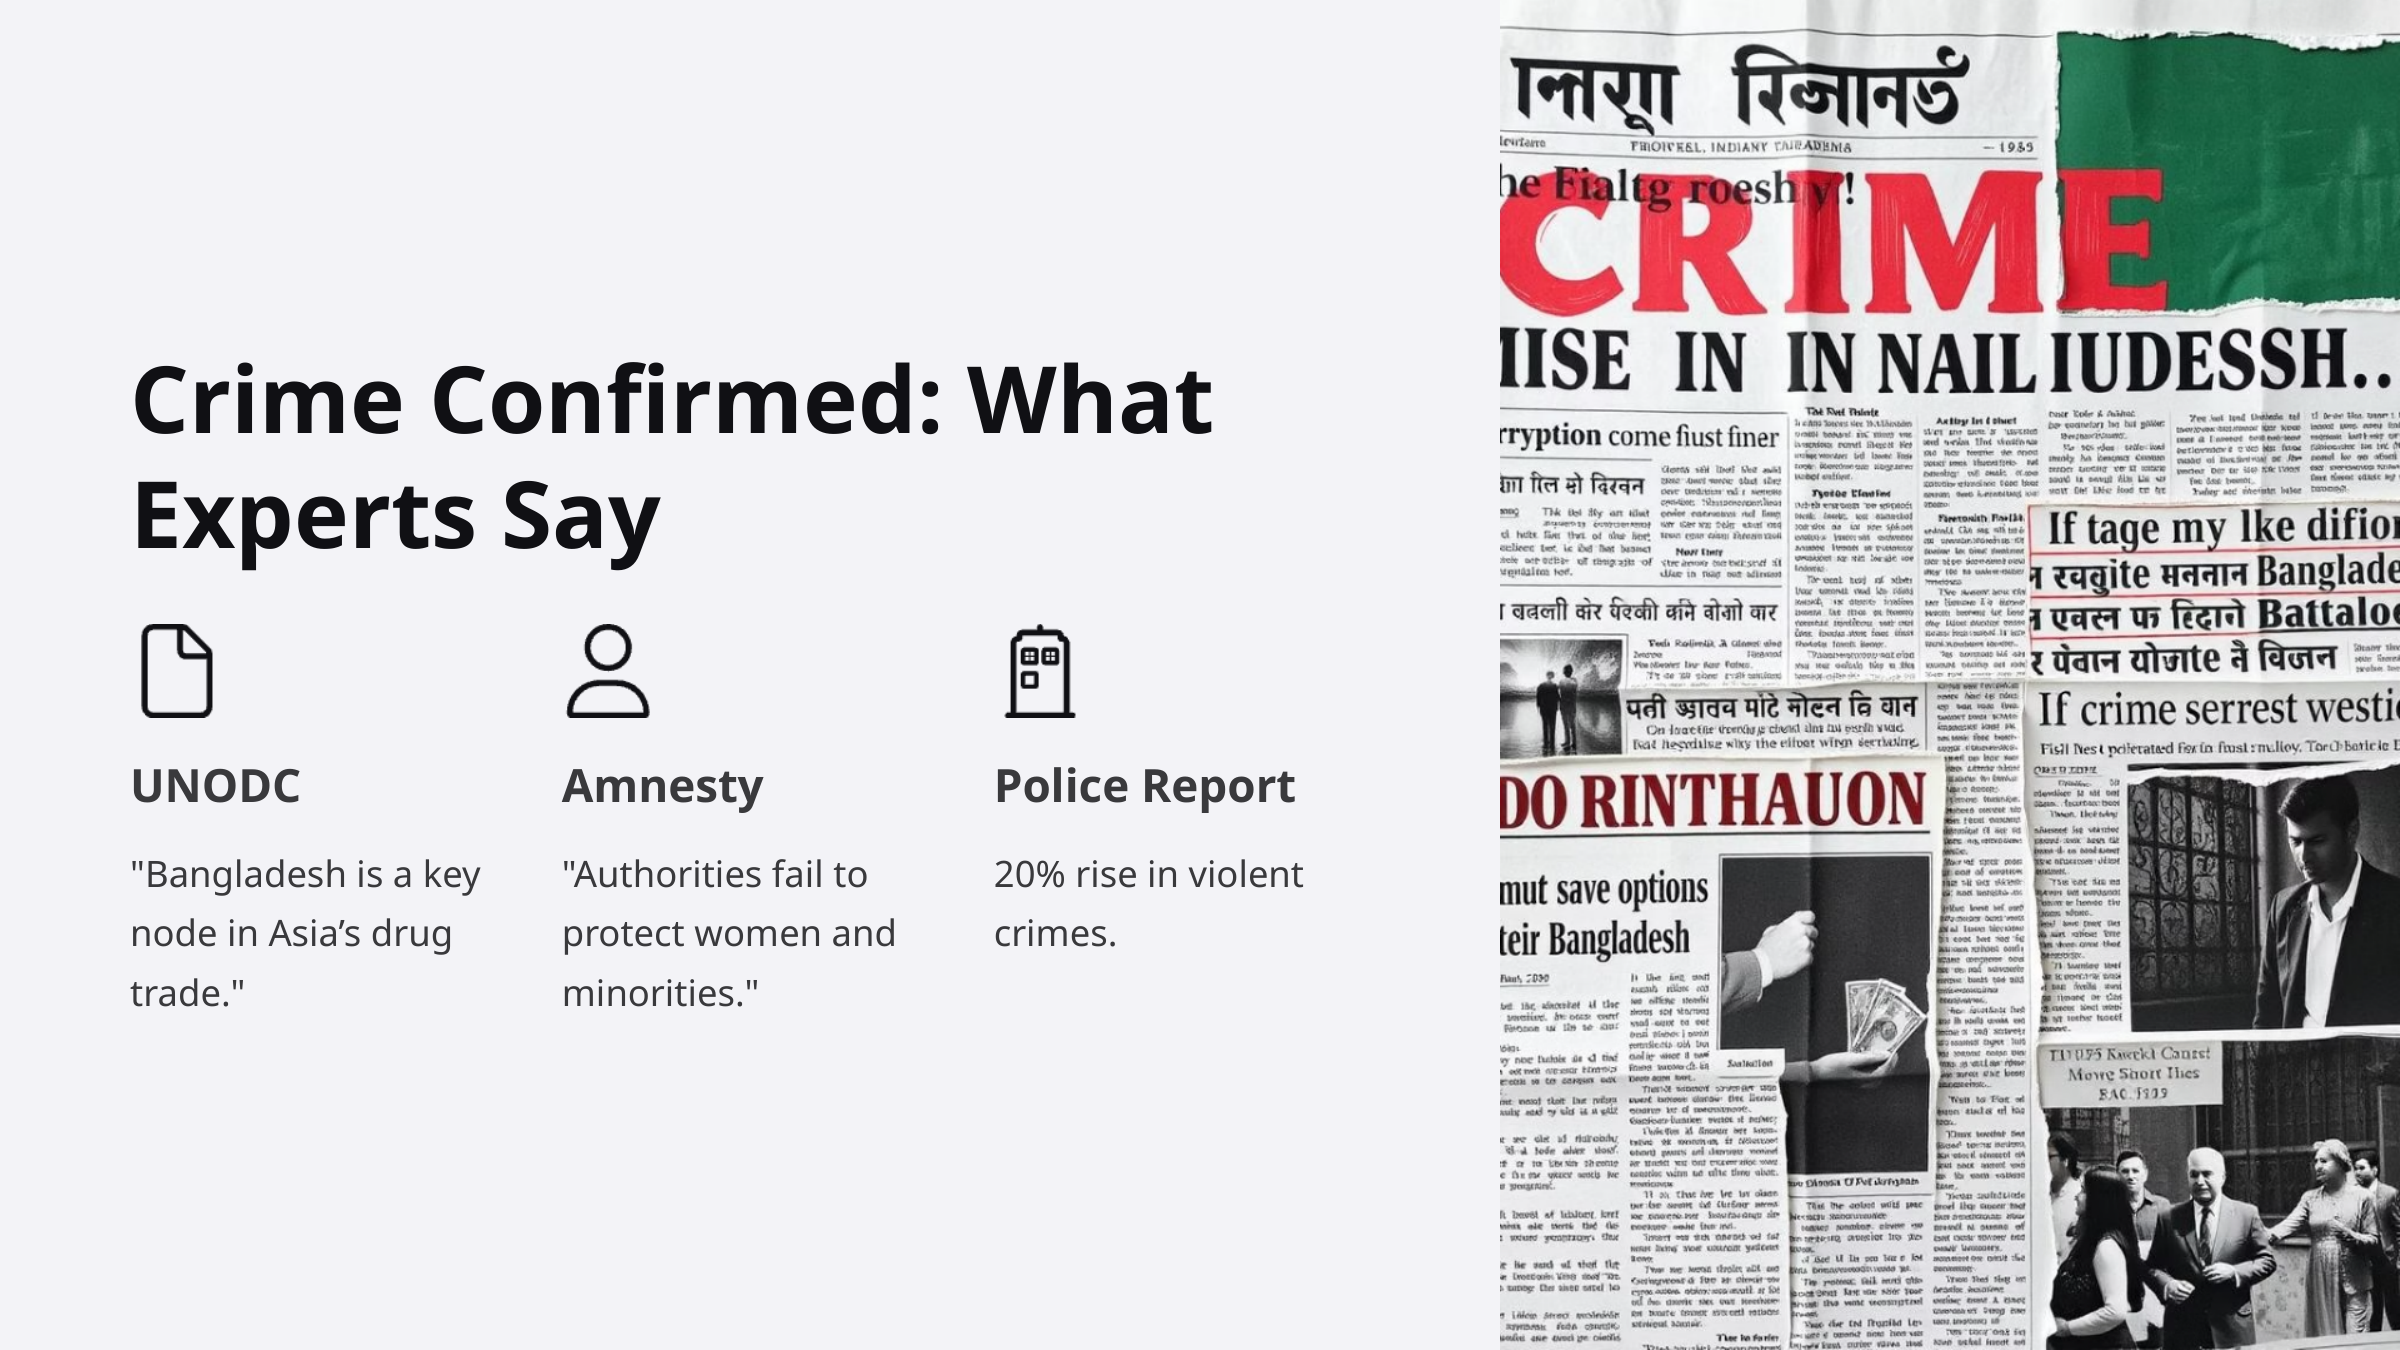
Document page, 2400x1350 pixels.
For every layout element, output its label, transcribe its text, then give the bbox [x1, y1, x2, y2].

text_box Amnesty [561, 754, 938, 813]
picture [1499, 0, 2400, 1350]
text_box "Bangladesh is a key node in Asia’s drug trade." [130, 835, 507, 1014]
text_box UNODC [130, 754, 507, 813]
text_box "Authorities fail to protect women and minorities." [561, 835, 938, 1014]
picture [130, 624, 224, 718]
picture [561, 624, 655, 718]
text_box Crime Confirmed: What Experts Say [130, 336, 1370, 569]
text_box Police Report [993, 754, 1370, 813]
picture [993, 624, 1087, 718]
text_box 20% rise in violent crimes. [993, 835, 1370, 955]
